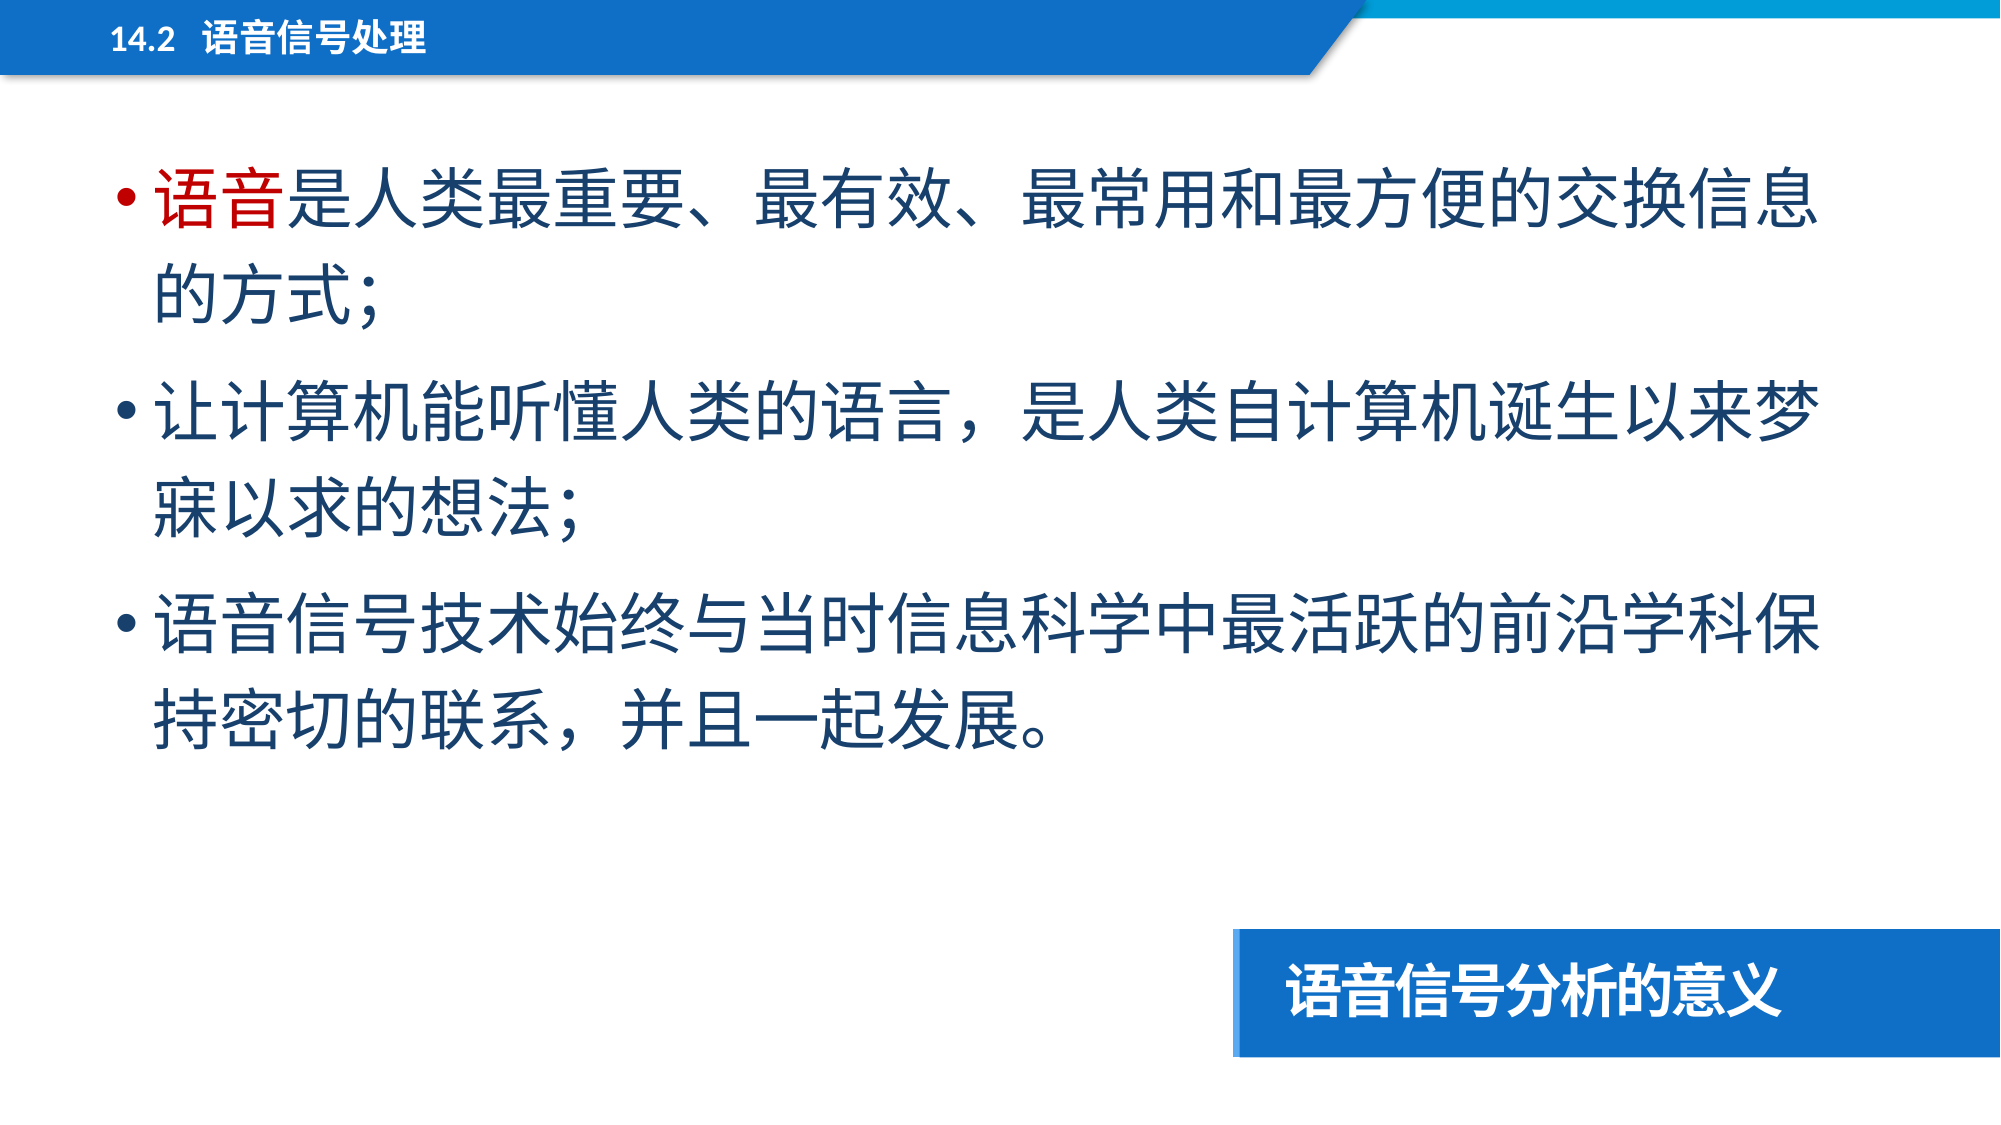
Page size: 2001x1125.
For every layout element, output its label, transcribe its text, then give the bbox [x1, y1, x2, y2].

list 语音是人类最重要、最有效、最常用和最方便的交换信息的方式； 让计算机能听懂人类的语言，是人类自计算机诞生以来梦寐以求的想法； 语音信号技术始终与当时信息科学中最活跃的前沿学科保持密切的联系，并且一起发展。 [99, 133, 1878, 1058]
list 语音信号分析的意义 [1239, 929, 2000, 1058]
list 14.2 语音信号处理 [93, 11, 1138, 68]
